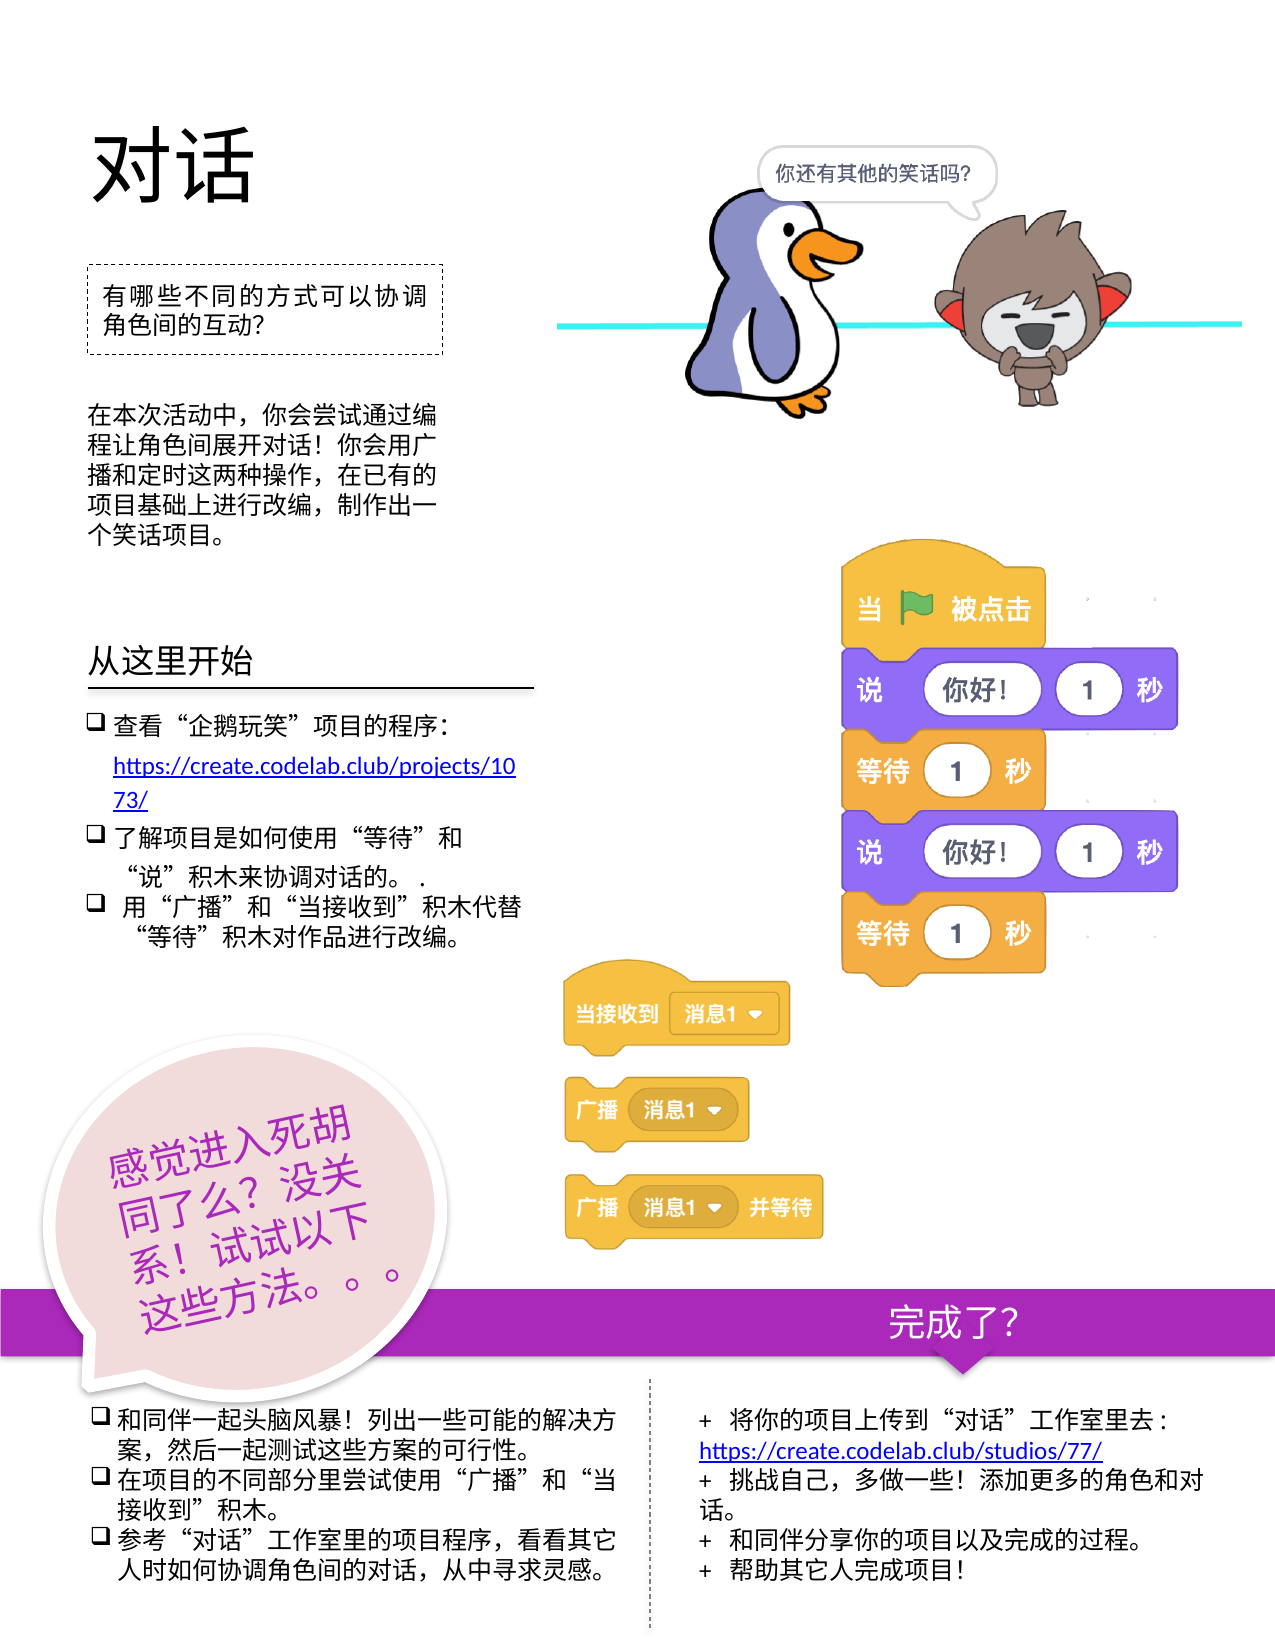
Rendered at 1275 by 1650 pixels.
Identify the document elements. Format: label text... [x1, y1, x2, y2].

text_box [0, 1041, 1275, 1396]
text_box 对话 [75, 106, 537, 221]
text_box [70, 264, 558, 967]
picture [557, 954, 827, 1252]
text_box 和同伴一起头脑风暴！列出一些可能的解决方案，然后一起测试这些方案的可行性。 在项目的不同部分里尝试使用“广播”和“当接收到”积木。 参考“对话”工作室里的项目程序，看看其它人时如何协调角色间的对话，从中寻求灵感。 [75, 1405, 639, 1592]
text_box + 将你的项目上传到“对话”工作室里去: https://create.codelab.club/studios/77/ + 挑战自己，多做一些！添加更多的角色和对话。 + 和同伴分享你的项目以及完成的过程。 + 帮助其它人完成项目！ [684, 1405, 1231, 1592]
picture [557, 56, 1242, 990]
